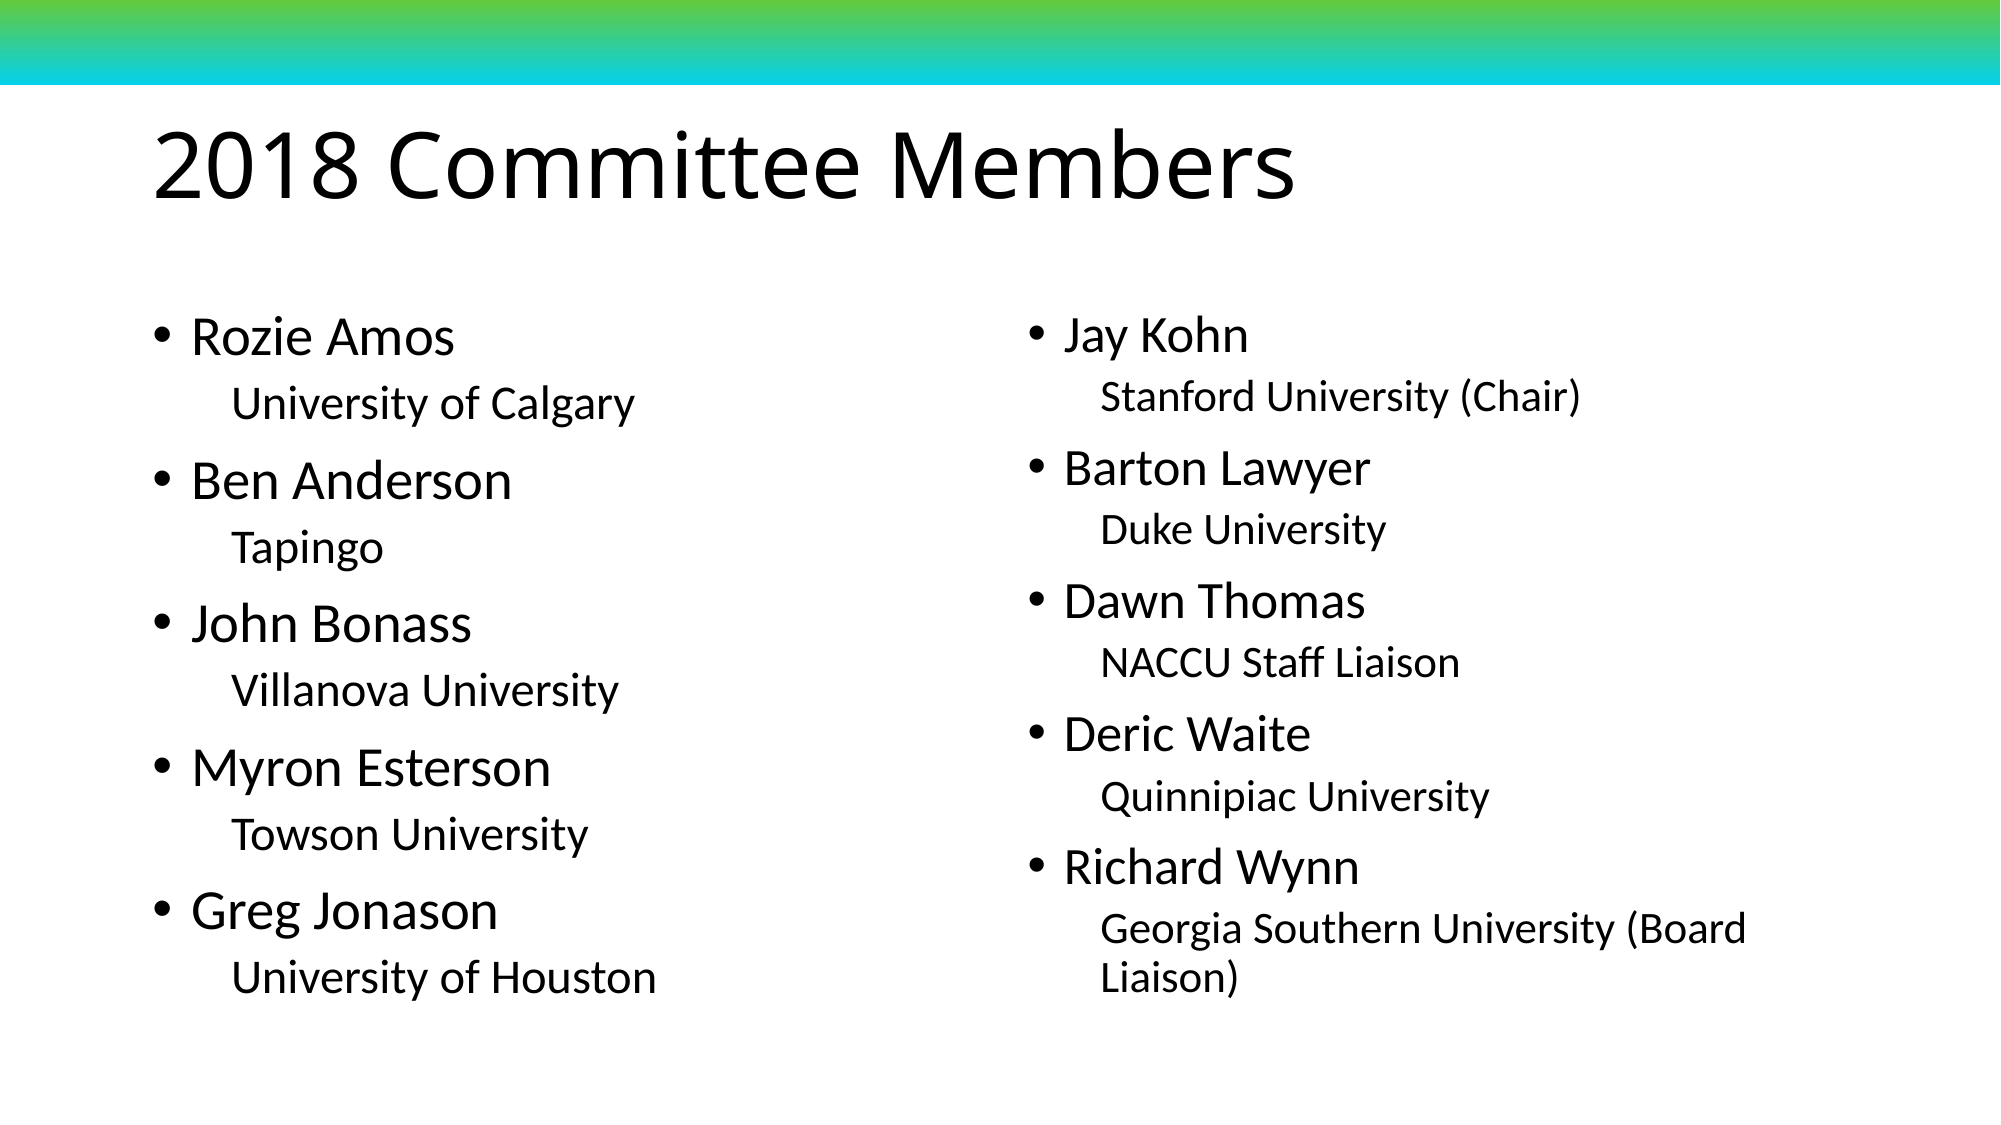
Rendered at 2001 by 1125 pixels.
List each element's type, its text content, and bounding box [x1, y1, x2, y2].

list Rozie Amos University of Calgary Ben Anderson Tapingo John Bonass Villanova University Myron Esterson Towson University Greg Jonason University of Houston [137, 299, 988, 1014]
title 2018 Committee Members [137, 85, 1863, 278]
text_box [0, 0, 2000, 85]
list Jay Kohn Stanford University (Chair) Barton Lawyer Duke University Dawn Thomas NACCU Staff Liaison Deric Waite Quinnipiac University Richard Wynn Georgia Southern University (Board Liaison) [1012, 299, 1863, 1014]
